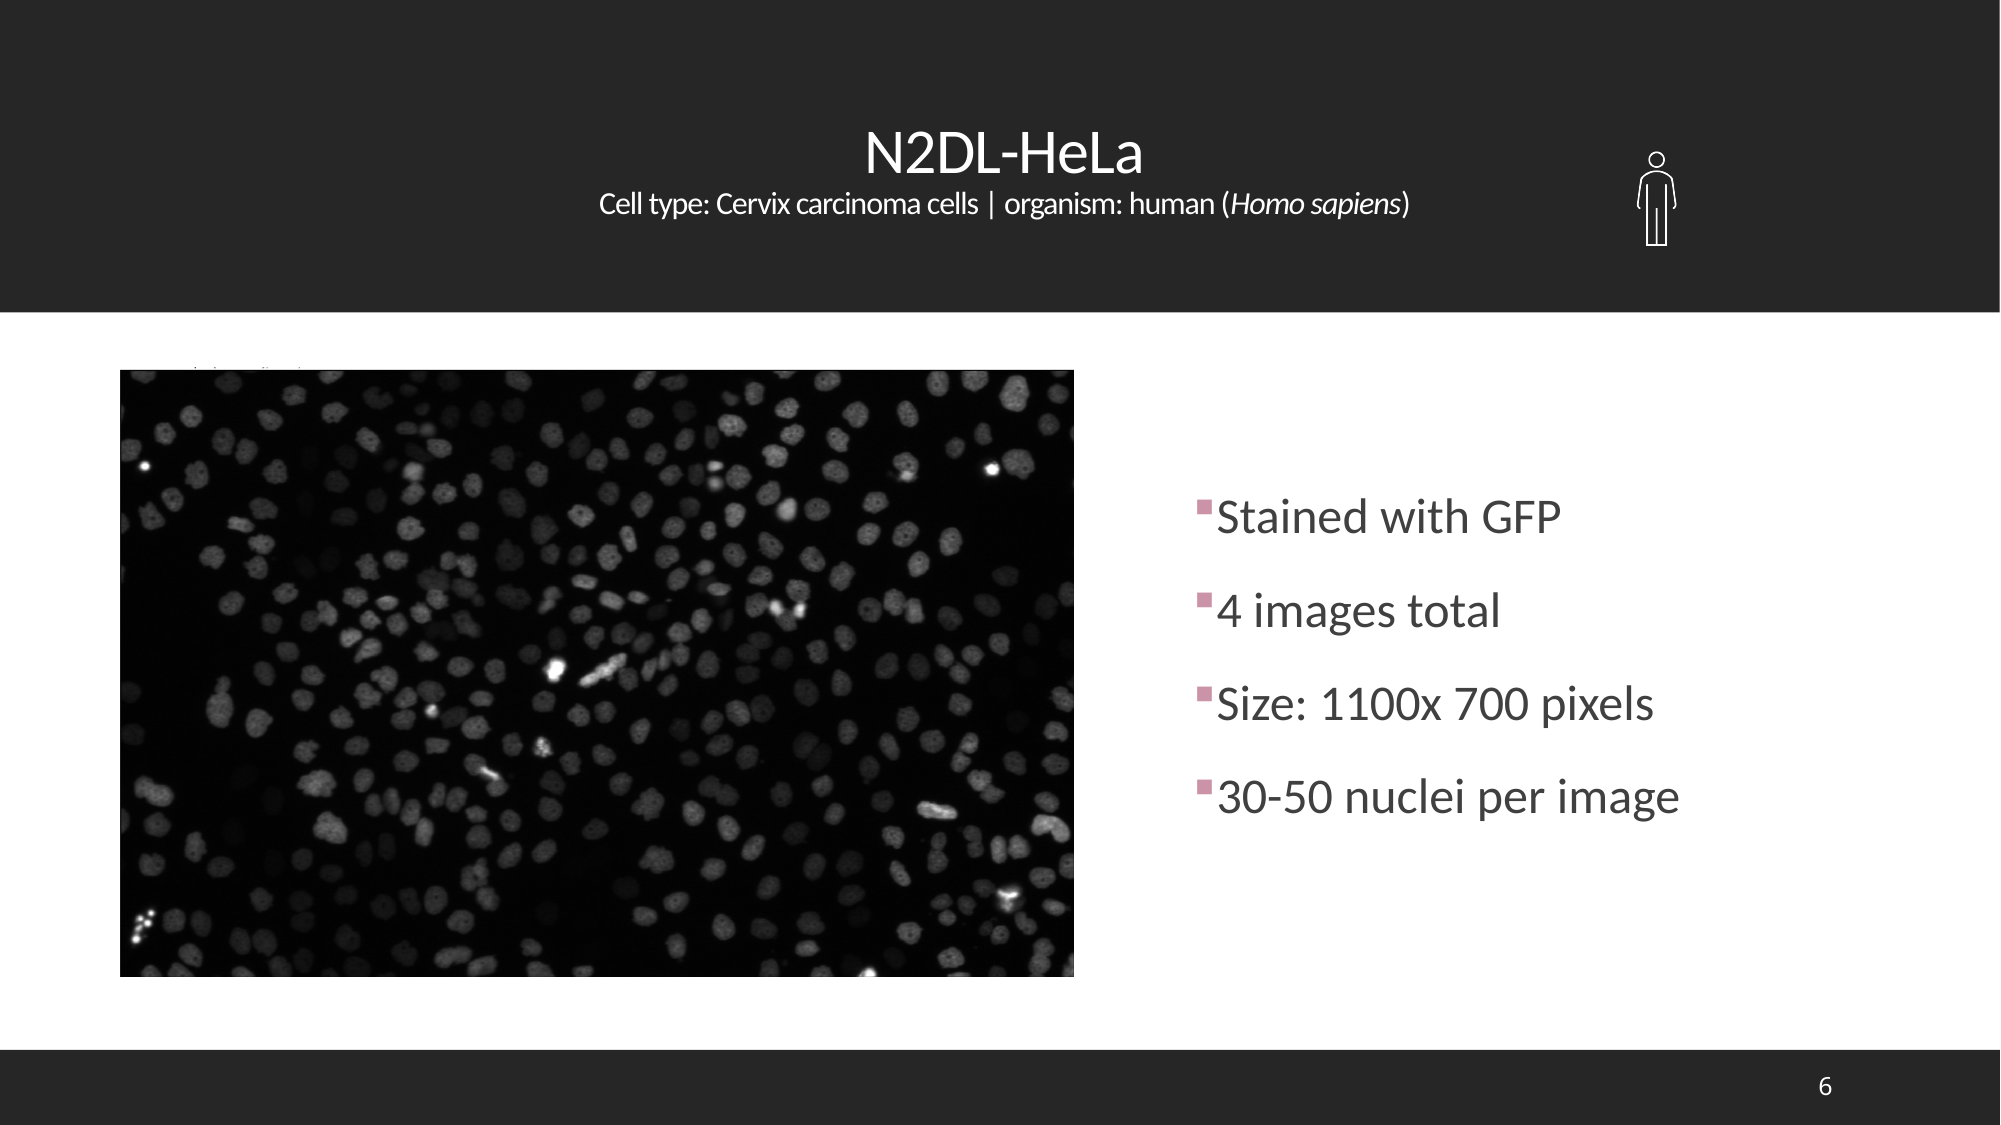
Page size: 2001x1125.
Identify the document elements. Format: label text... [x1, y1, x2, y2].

text_box [0, 0, 2000, 314]
title N2DL-HeLa Cell type: Cervix carcinoma cells | organism: human (Homo sapiens) [180, 47, 1830, 285]
picture [1606, 148, 1708, 250]
picture [119, 366, 1075, 978]
text_box [0, 314, 2000, 1049]
text_box [0, 1049, 2000, 1125]
slide_number 6 [1803, 1057, 1932, 1118]
list Stained with GFP 4 images total Size: 1100x 700 pixels 30-50 nuclei per image [1193, 472, 1777, 996]
